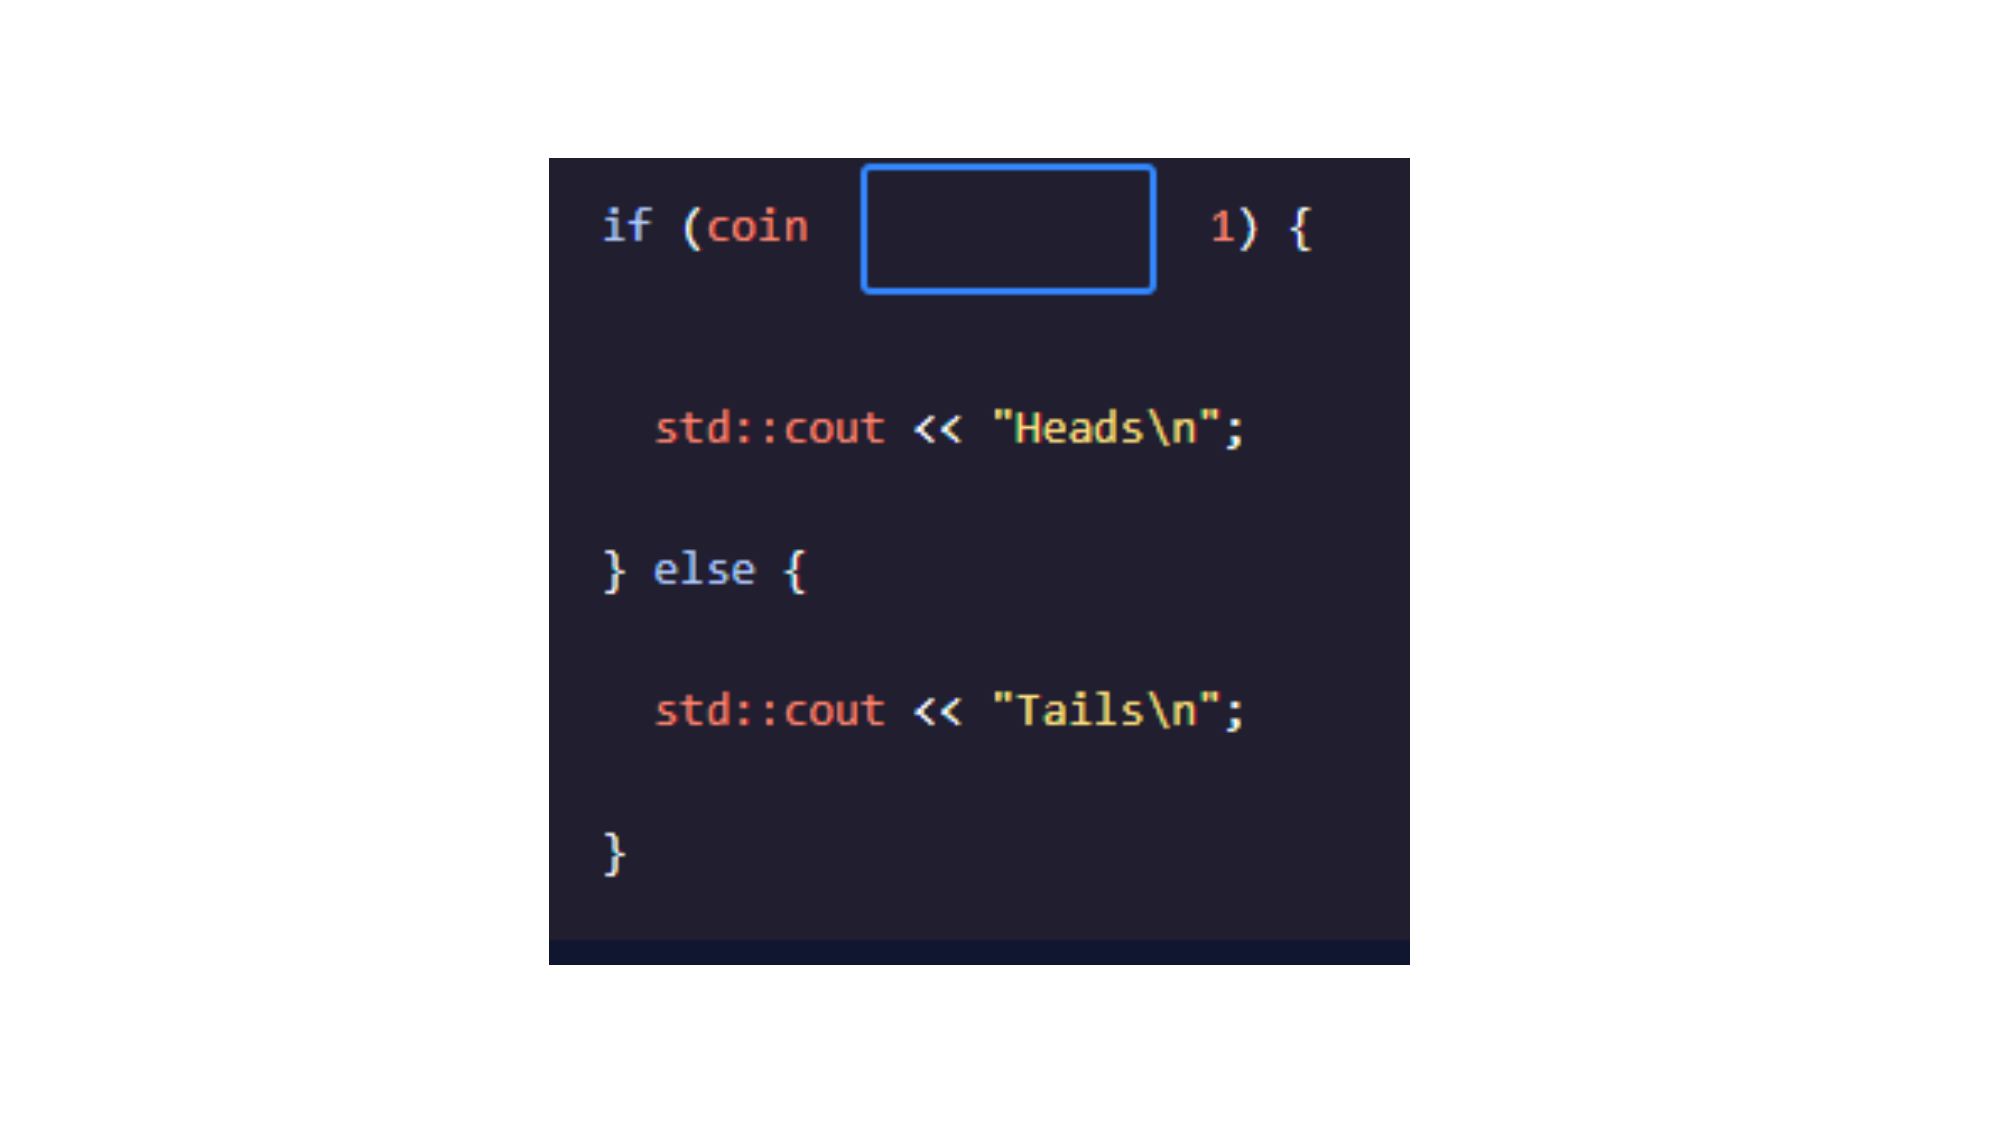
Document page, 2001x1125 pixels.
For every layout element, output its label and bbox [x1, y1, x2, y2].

picture [549, 158, 1410, 965]
